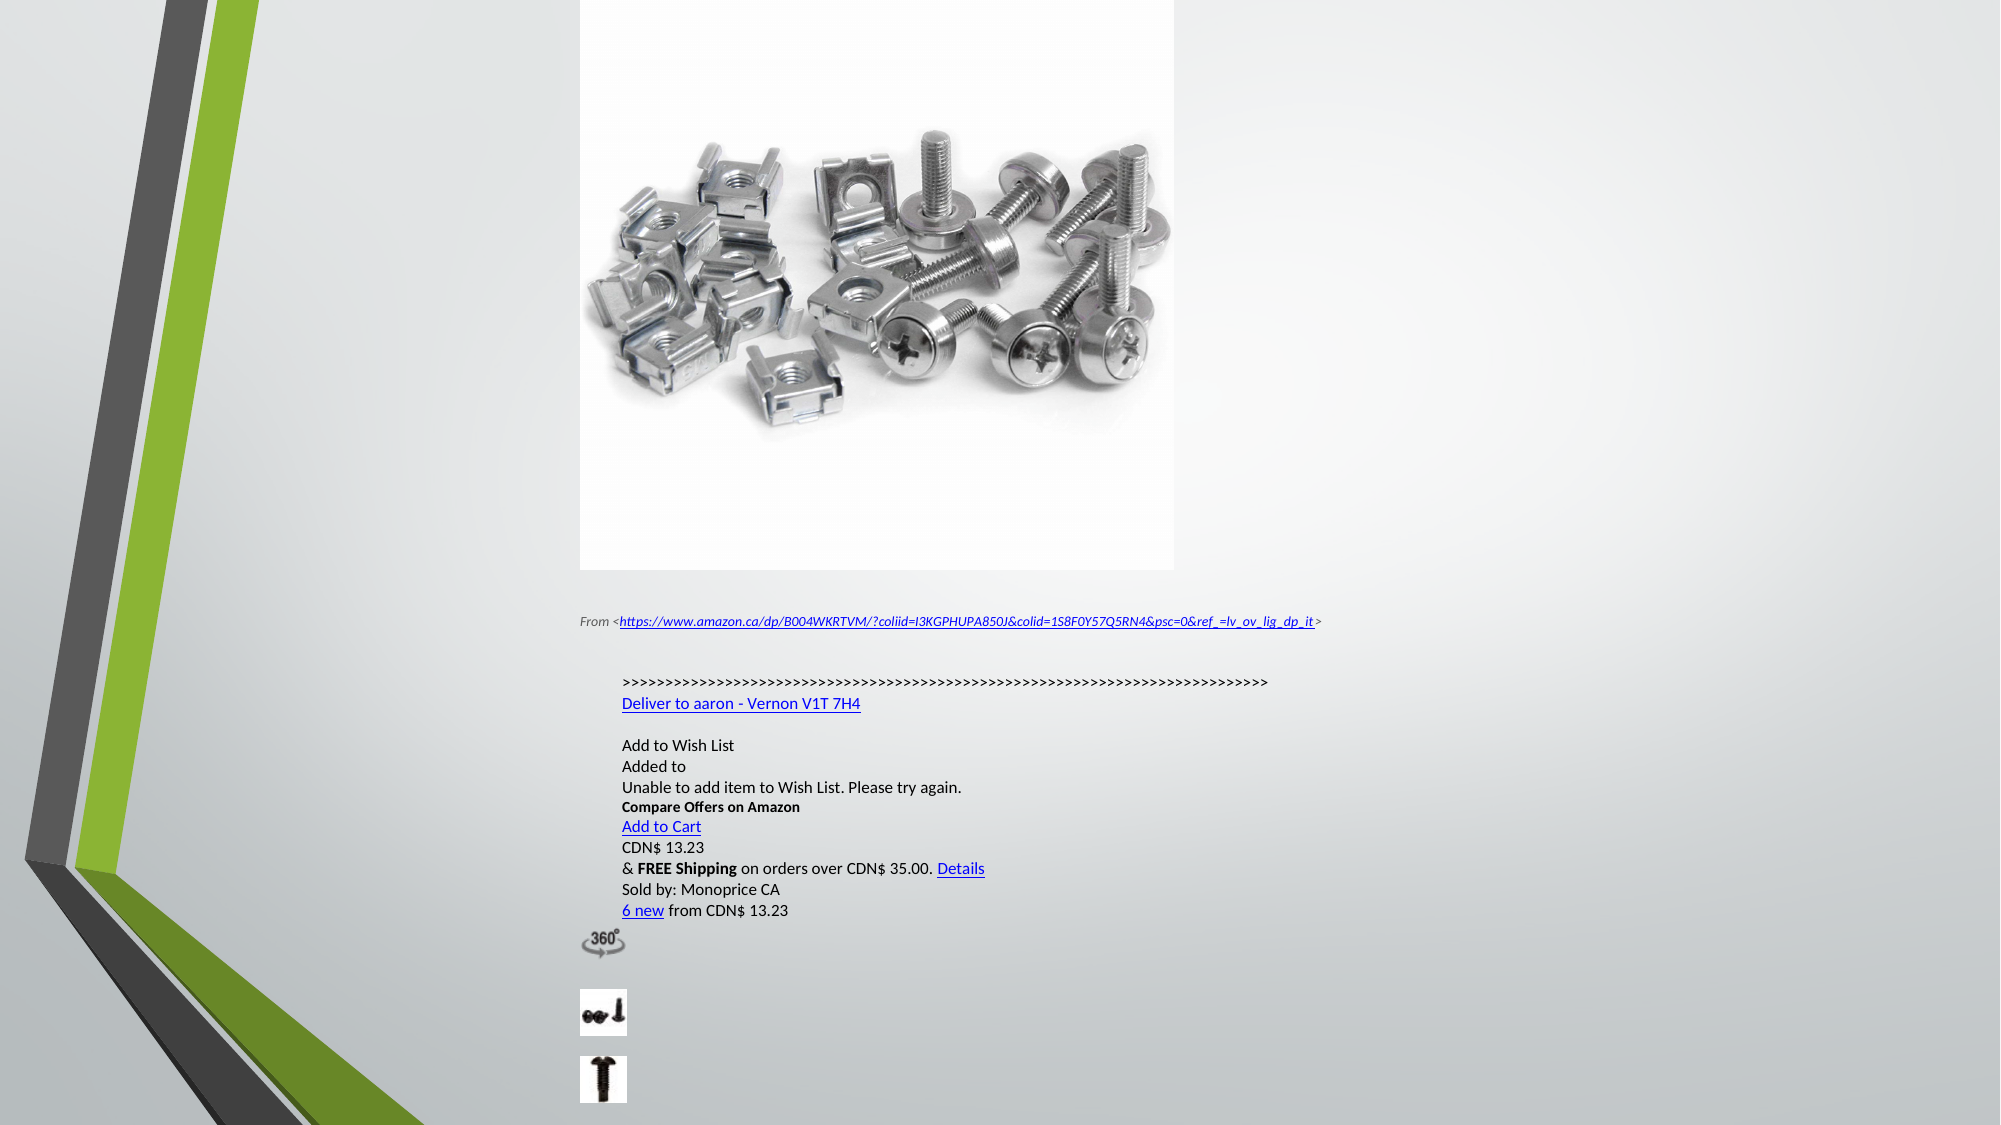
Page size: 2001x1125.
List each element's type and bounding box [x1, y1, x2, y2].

picture [579, 0, 1421, 1125]
